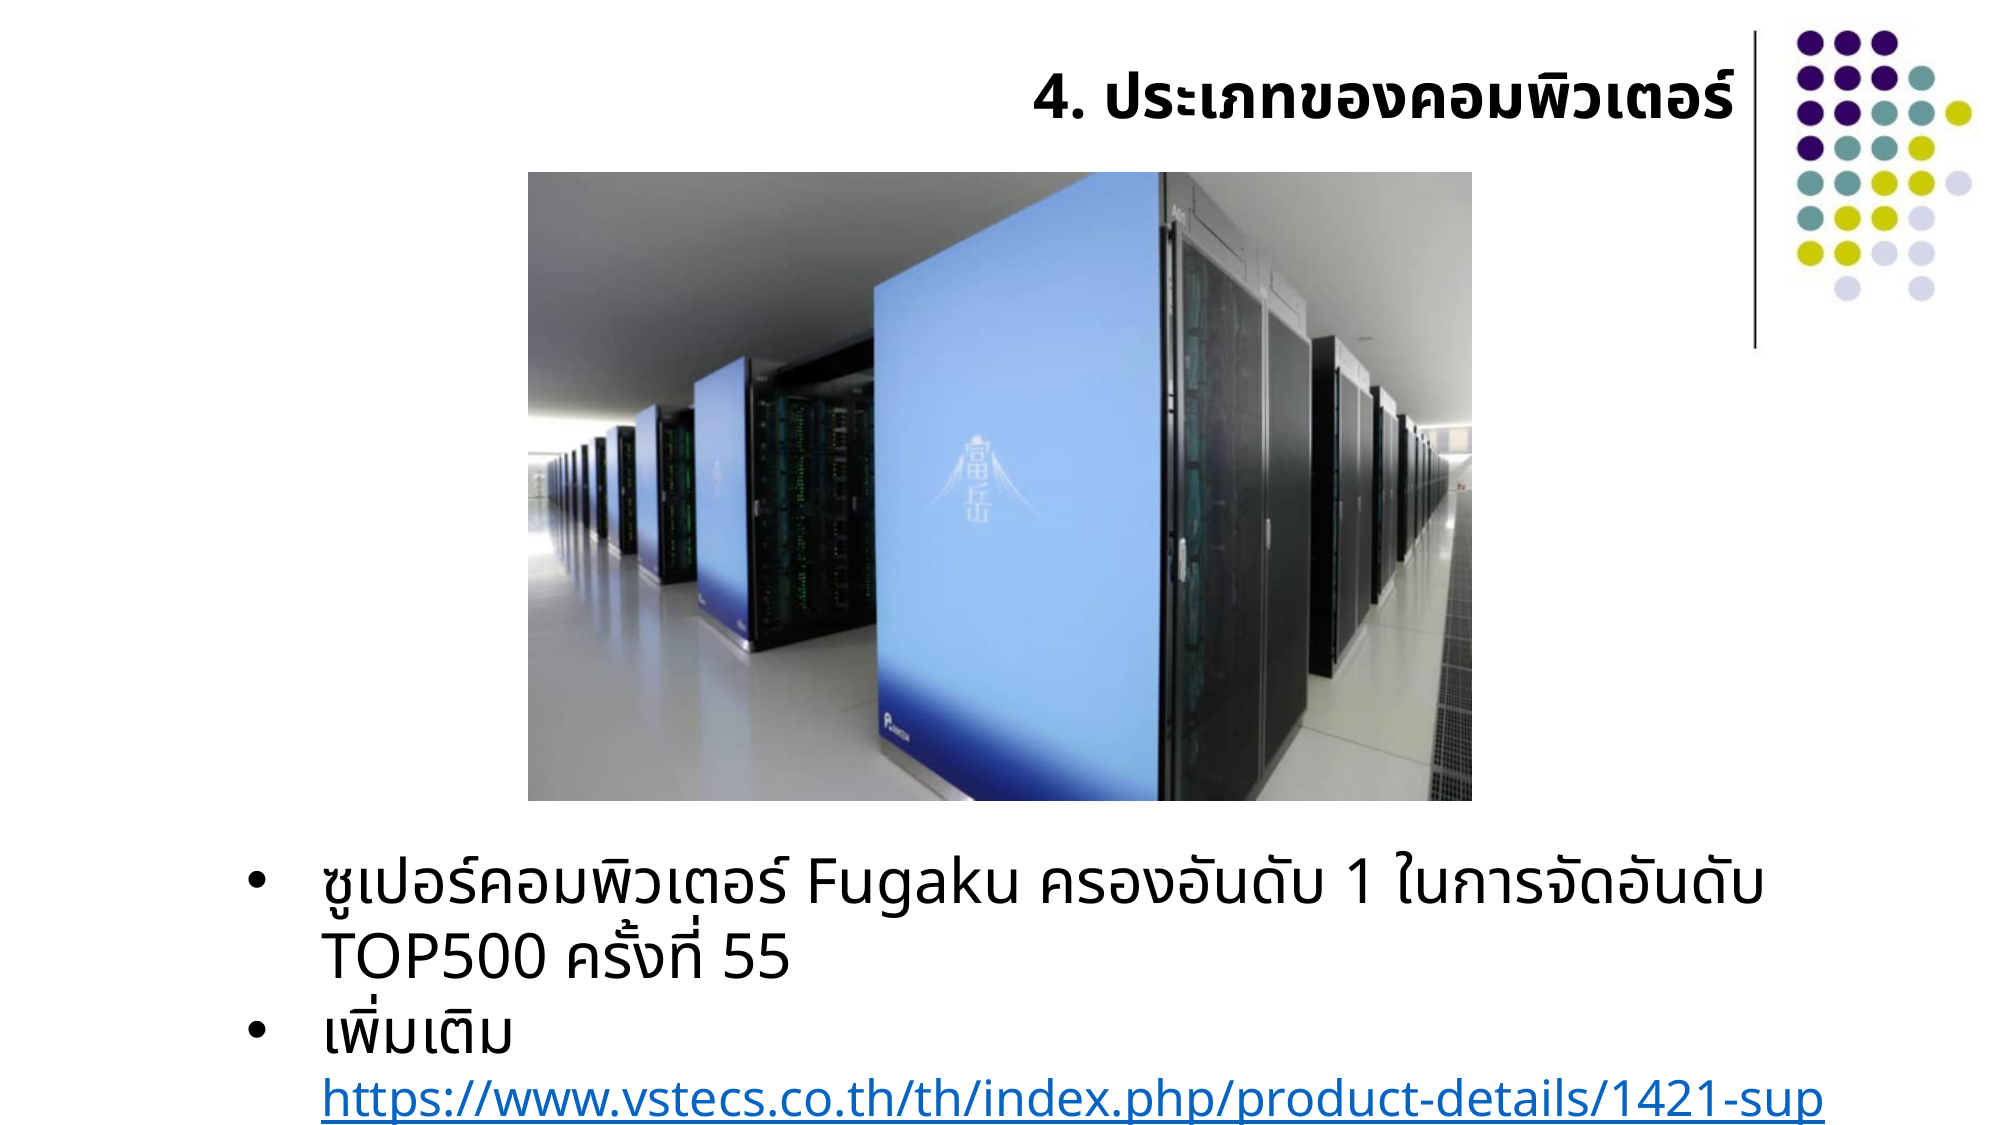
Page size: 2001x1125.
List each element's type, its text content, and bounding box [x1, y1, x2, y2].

text_box ซูเปอร์คอมพิวเตอร์ Fugaku ครองอันดับ 1 ในการจัดอันดับ TOP500 ครั้งที่ 55 เพิ่มเติม https://www.vstecs.co.th/th/index.php/product-details/1421-supercomputer-fugaku.html เพิ่มเติม https://www.youtube.com/watch?v=HBpkSIJ9KwU&t=261s [156, 833, 1844, 1125]
picture [0, 0, 2001, 1125]
text_box 4. ประเภทของคอมพิวเตอร์ [0, 48, 1751, 139]
